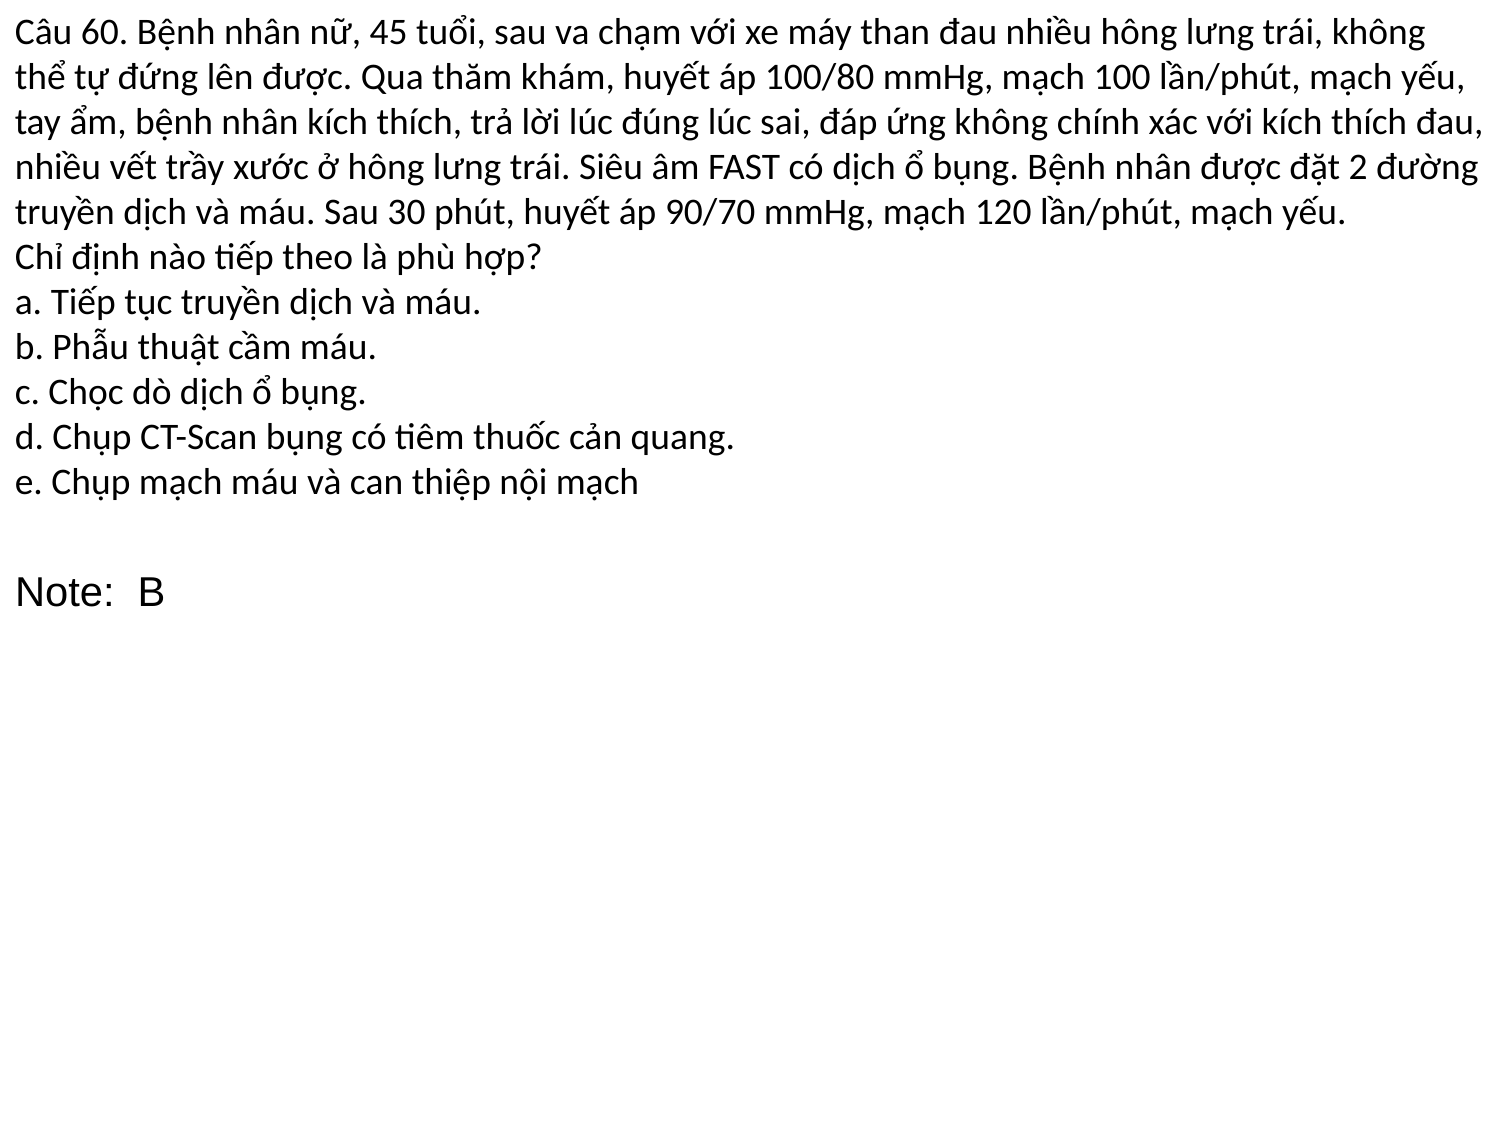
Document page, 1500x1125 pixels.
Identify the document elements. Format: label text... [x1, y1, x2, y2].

text_box Câu 60. Bệnh nhân nữ, 45 tuổi, sau va chạm với xe máy than đau nhiều hông lưng trái, không thể tự đứng lên được. Qua thăm khám, huyết áp 100/80 mmHg, mạch 100 lần/phút, mạch yếu, tay ẩm, bệnh nhân kích thích, trả lời lúc đúng lúc sai, đáp ứng không chính xác với kích thích đau, nhiều vết trầy xước ở hông lưng trái. Siêu âm FAST có dịch ổ bụng. Bệnh nhân được đặt 2 đường truyền dịch và máu. Sau 30 phút, huyết áp 90/70 mmHg, mạch 120 lần/phút, mạch yếu. Chỉ định nào tiếp theo là phù hợp? a. Tiếp tục truyền dịch và máu. b. Phẫu thuật cầm máu. c. Chọc dò dịch ổ bụng. d. Chụp CT-Scan bụng có tiêm thuốc cản quang. e. Chụp mạch máu và can thiệp nội mạch [0, 0, 1500, 510]
subtitle Note: B [0, 562, 1500, 1094]
